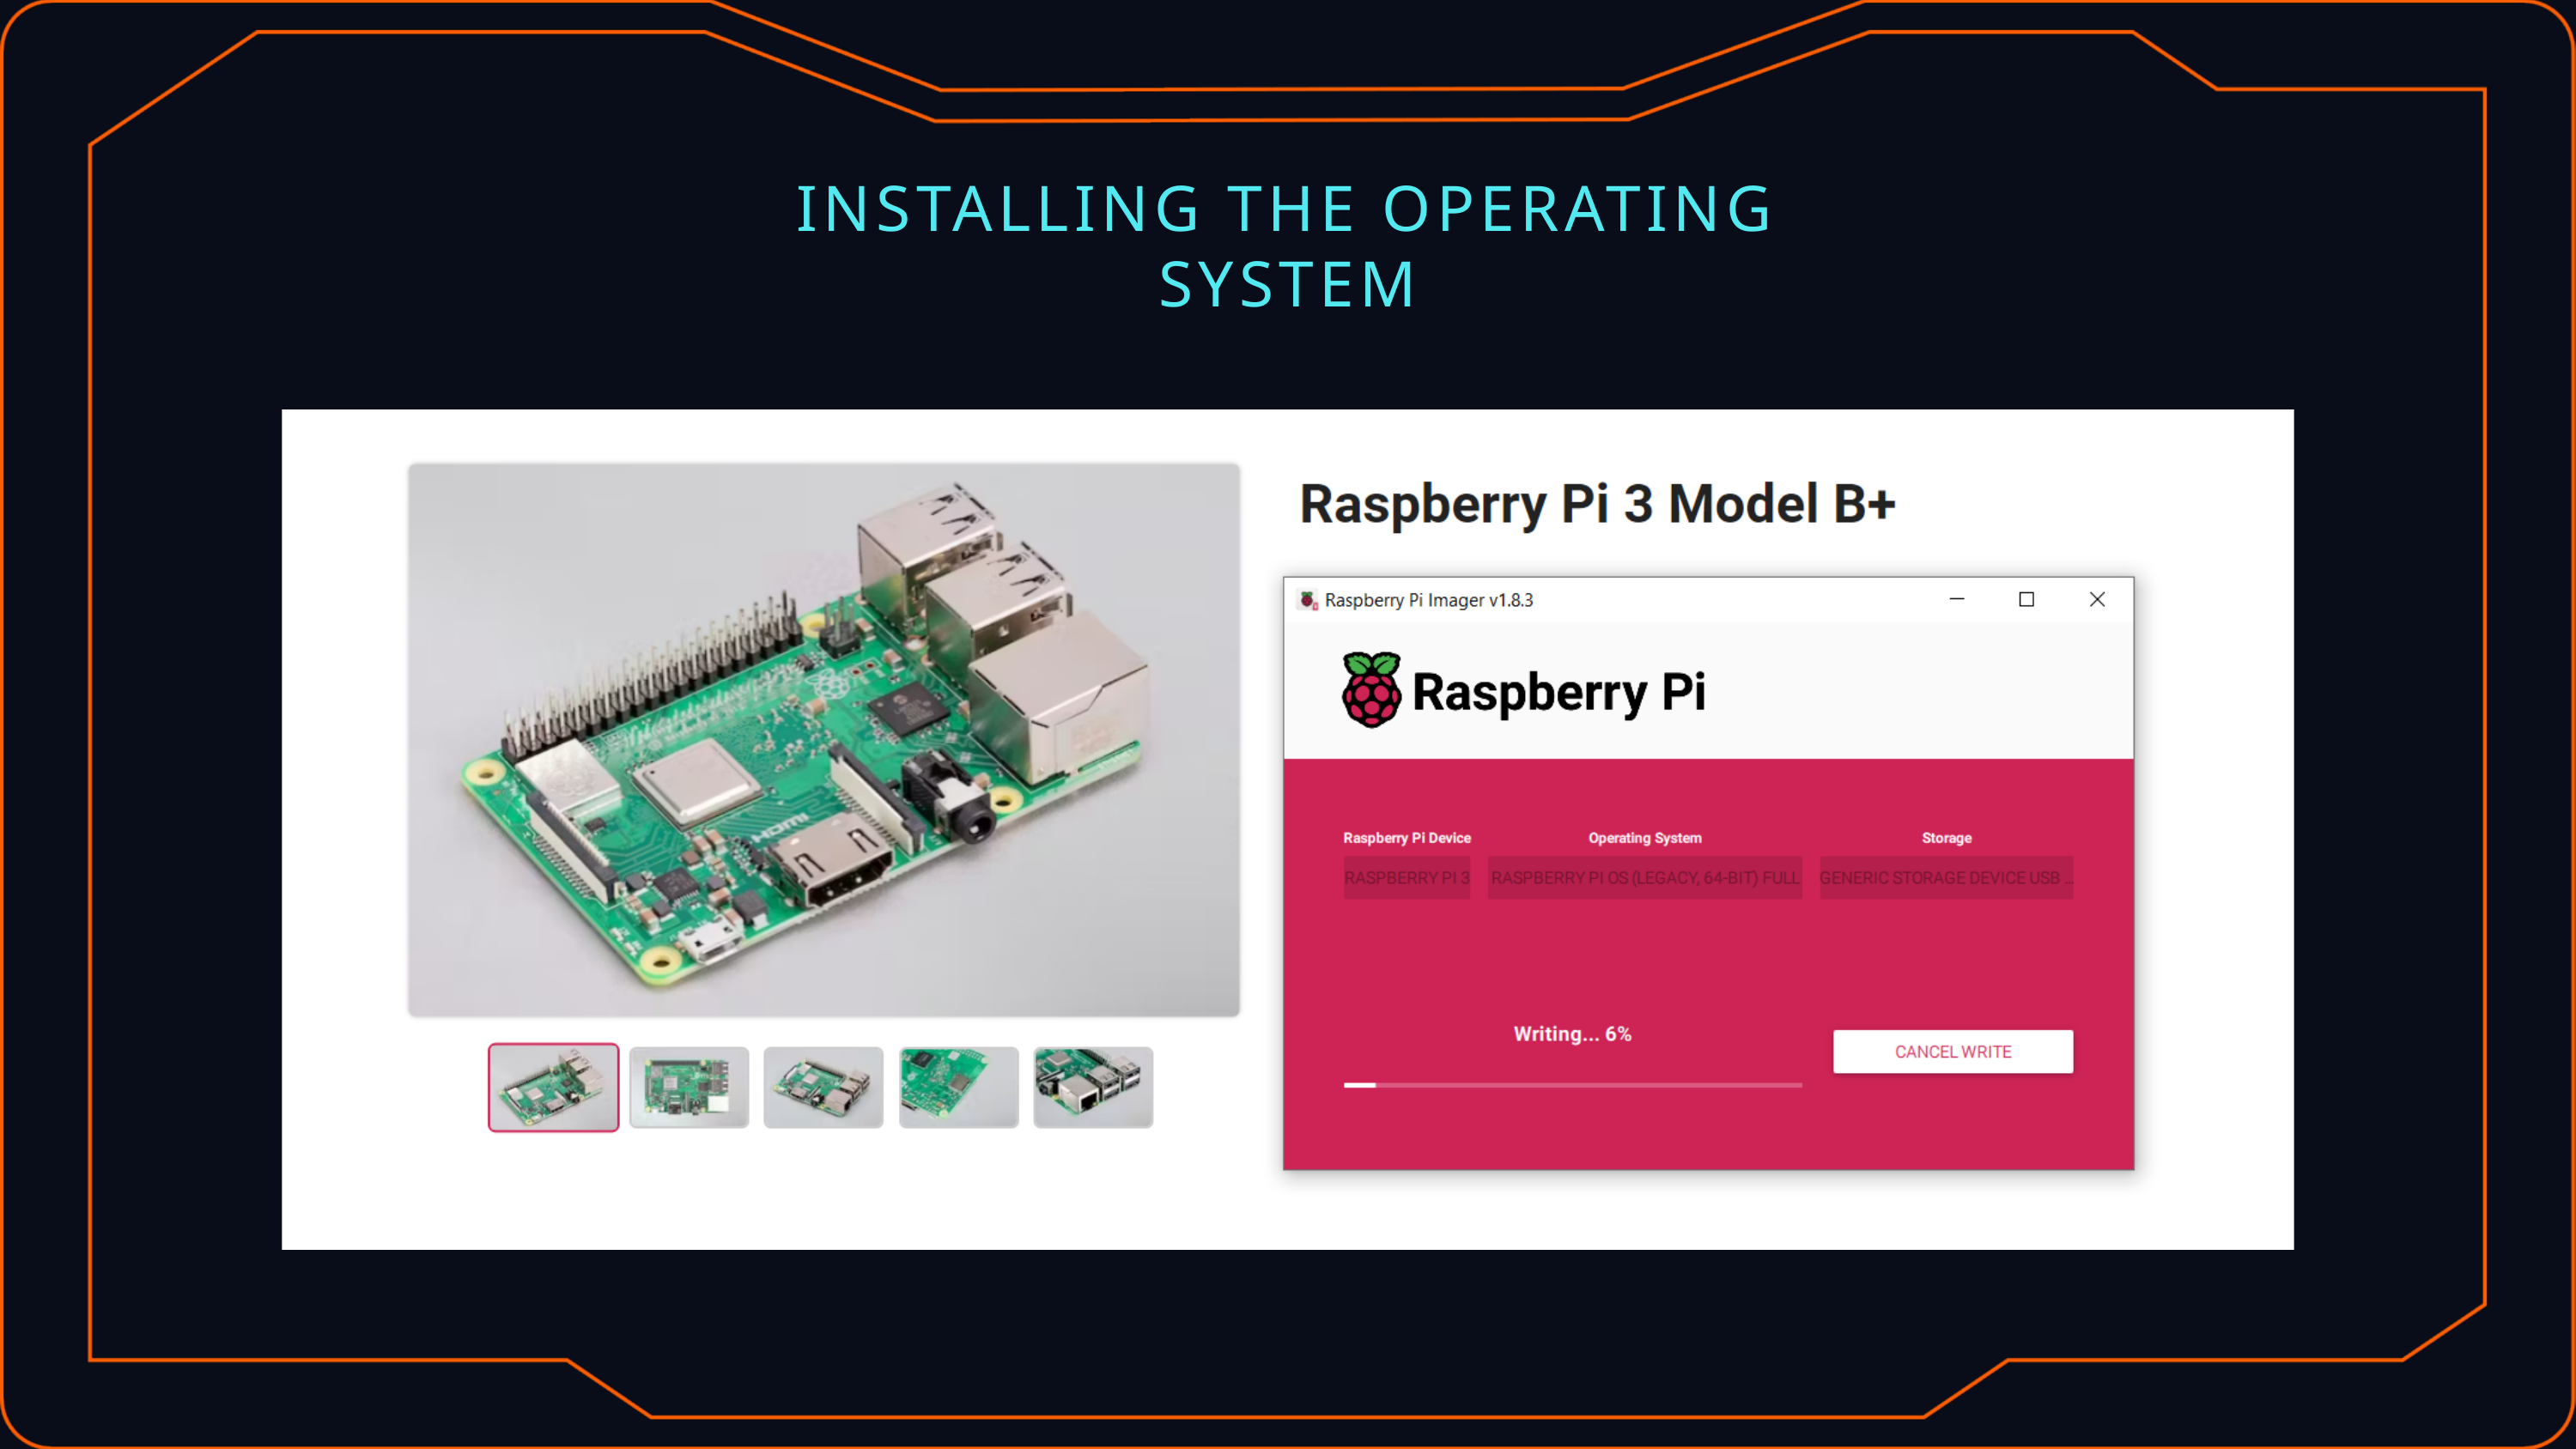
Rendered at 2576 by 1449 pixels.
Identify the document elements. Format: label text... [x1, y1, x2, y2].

text_box [282, 409, 2294, 1251]
text_box [0, 0, 2576, 1449]
text_box INSTALLING THE OPERATING SYSTEM [762, 168, 1814, 320]
